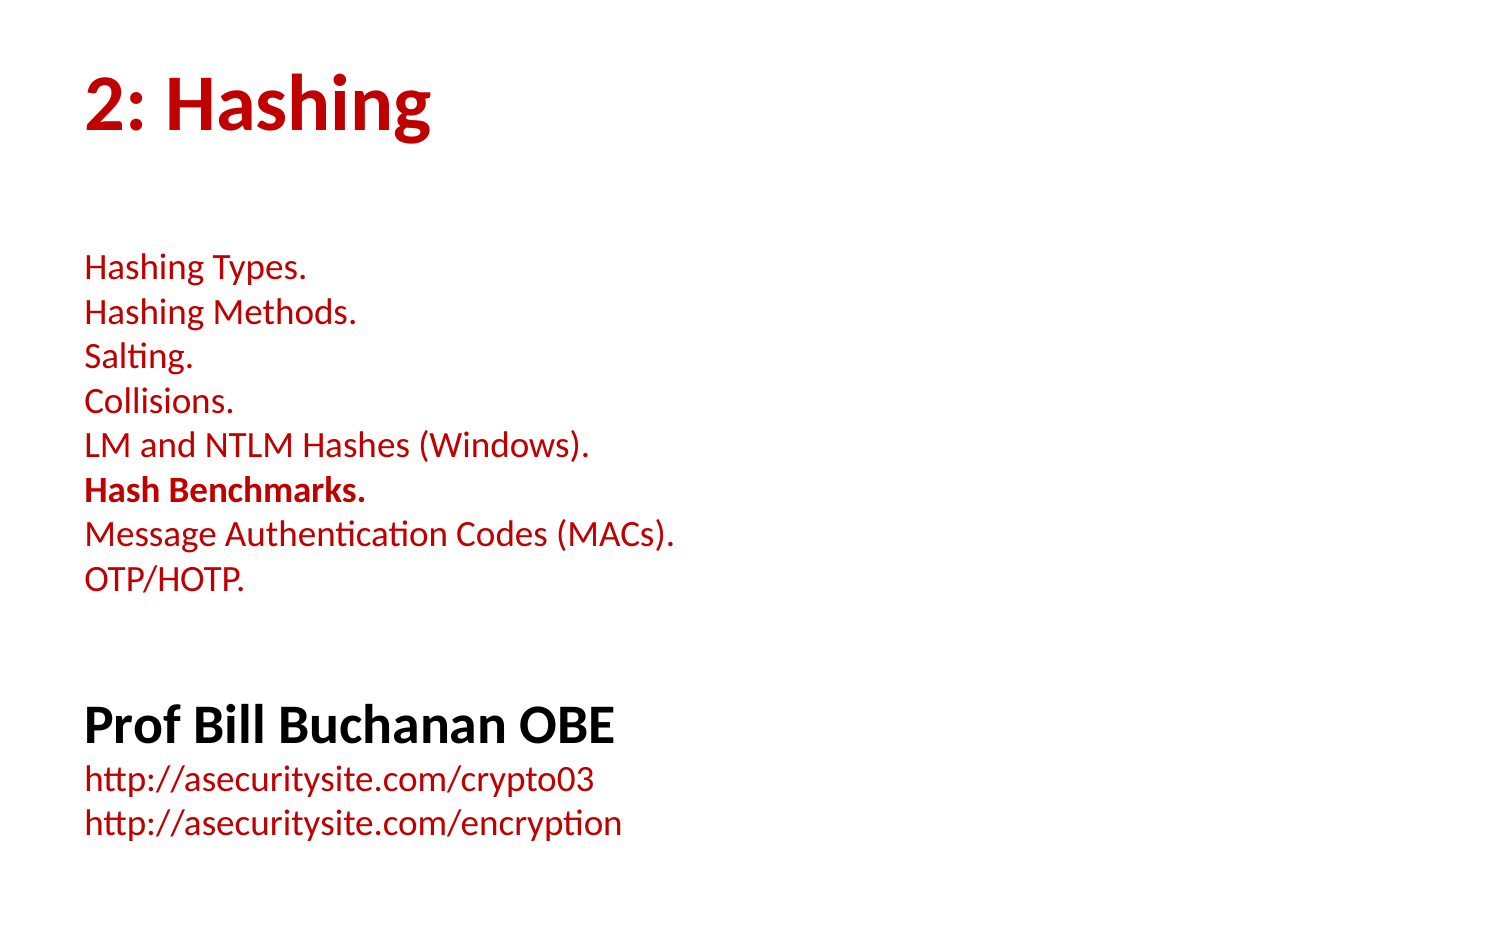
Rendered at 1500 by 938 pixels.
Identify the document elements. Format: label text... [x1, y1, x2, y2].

title 2: Hashing Hashing Types. Hashing Methods. Salting. Collisions. LM and NTLM Hashes (Windows). Hash Benchmarks. Message Authentication Codes (MACs). OTP/HOTP. Prof Bill Buchanan OBE http://asecuritysite.com/crypto03 http://asecuritysite.com/encryption [76, 31, 952, 907]
